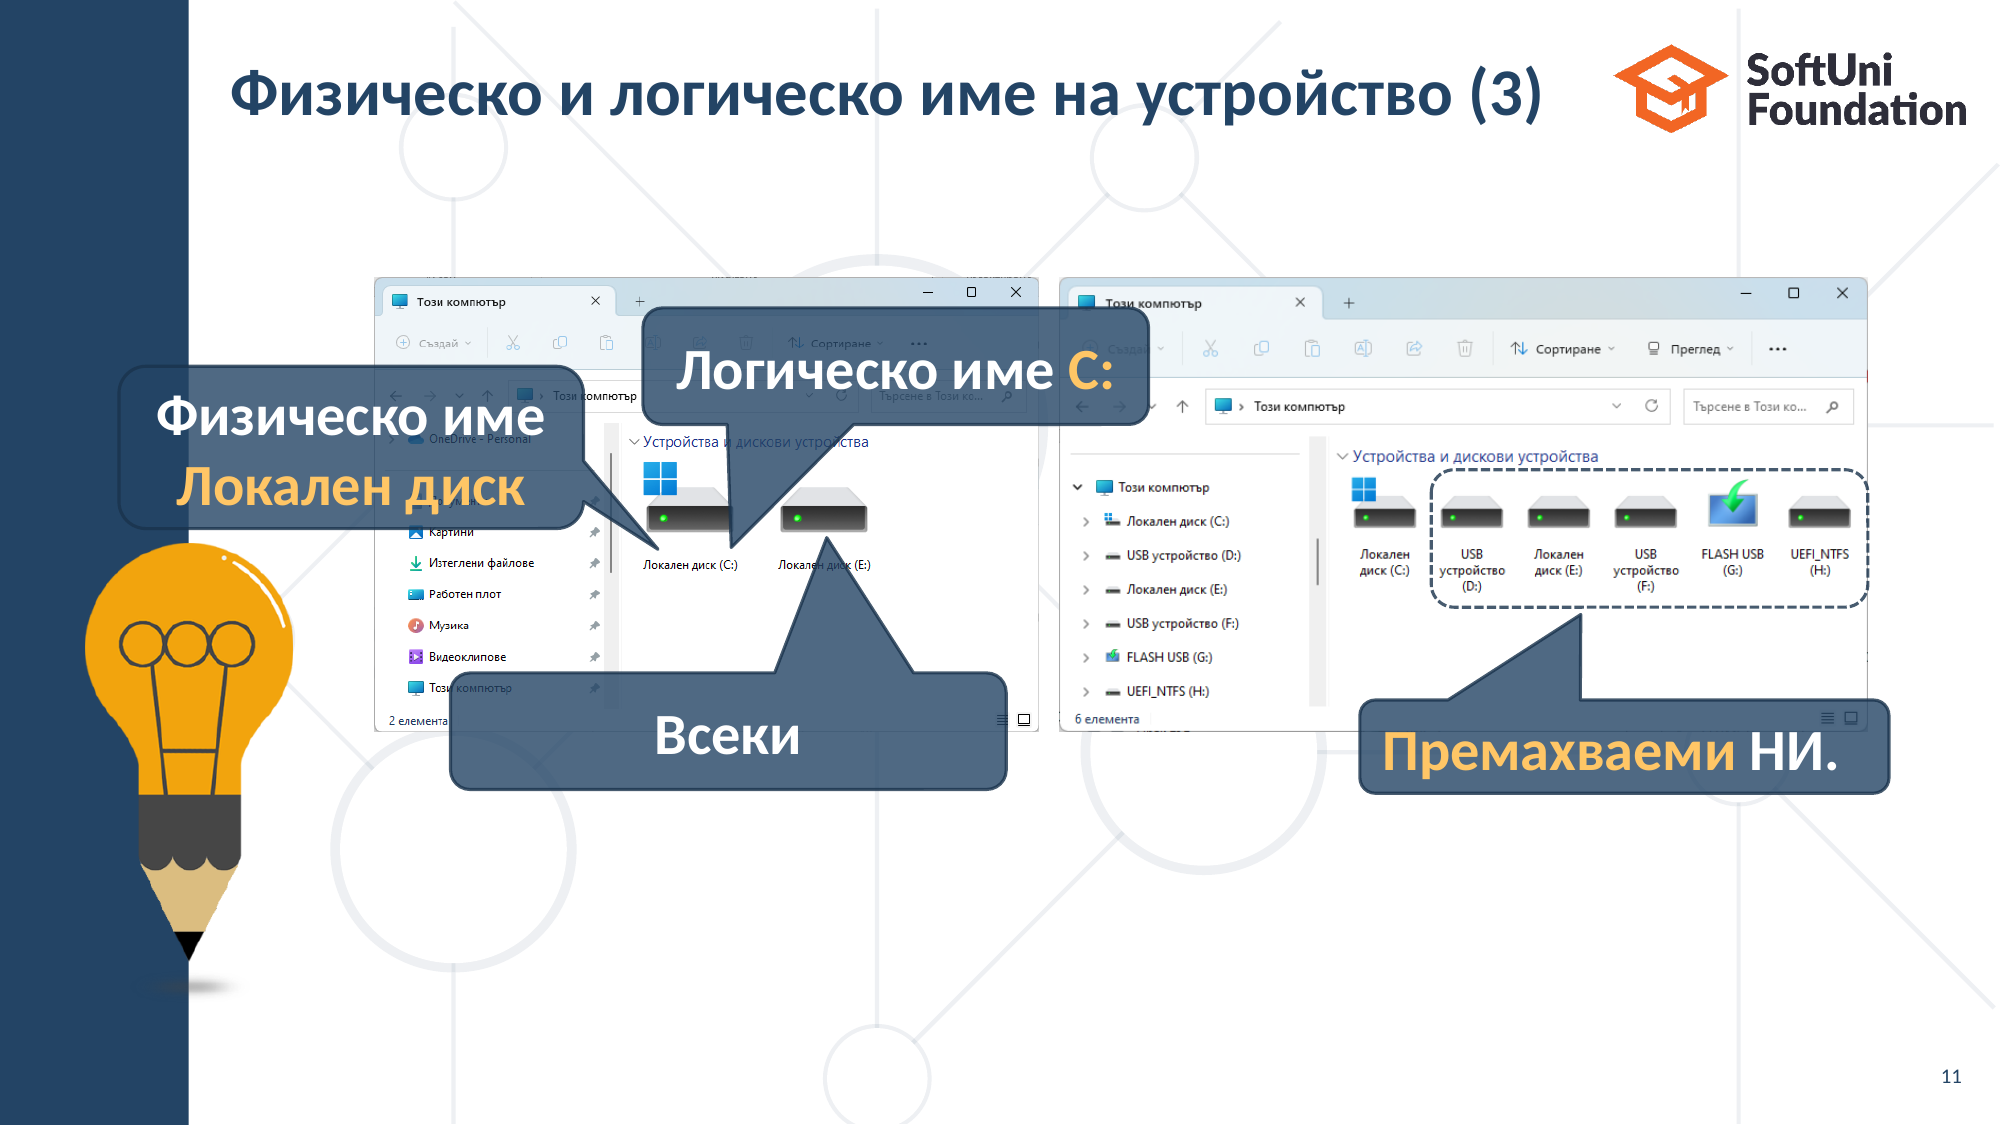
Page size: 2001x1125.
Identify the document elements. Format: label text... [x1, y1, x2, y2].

picture [85, 543, 293, 1003]
picture [374, 277, 1039, 732]
slide_number 11 [1897, 1049, 1968, 1101]
picture [1059, 277, 1869, 732]
text_box Физическо име Локален диск [116, 364, 369, 531]
text_box Логическо име C: [1043, 305, 1054, 427]
text_box Премахваеми НИ. [1357, 697, 1892, 796]
title Физическо и логическо име на устройство (3) [212, 16, 1655, 162]
picture [1655, 44, 1966, 133]
text_box Всеки [448, 741, 1009, 792]
